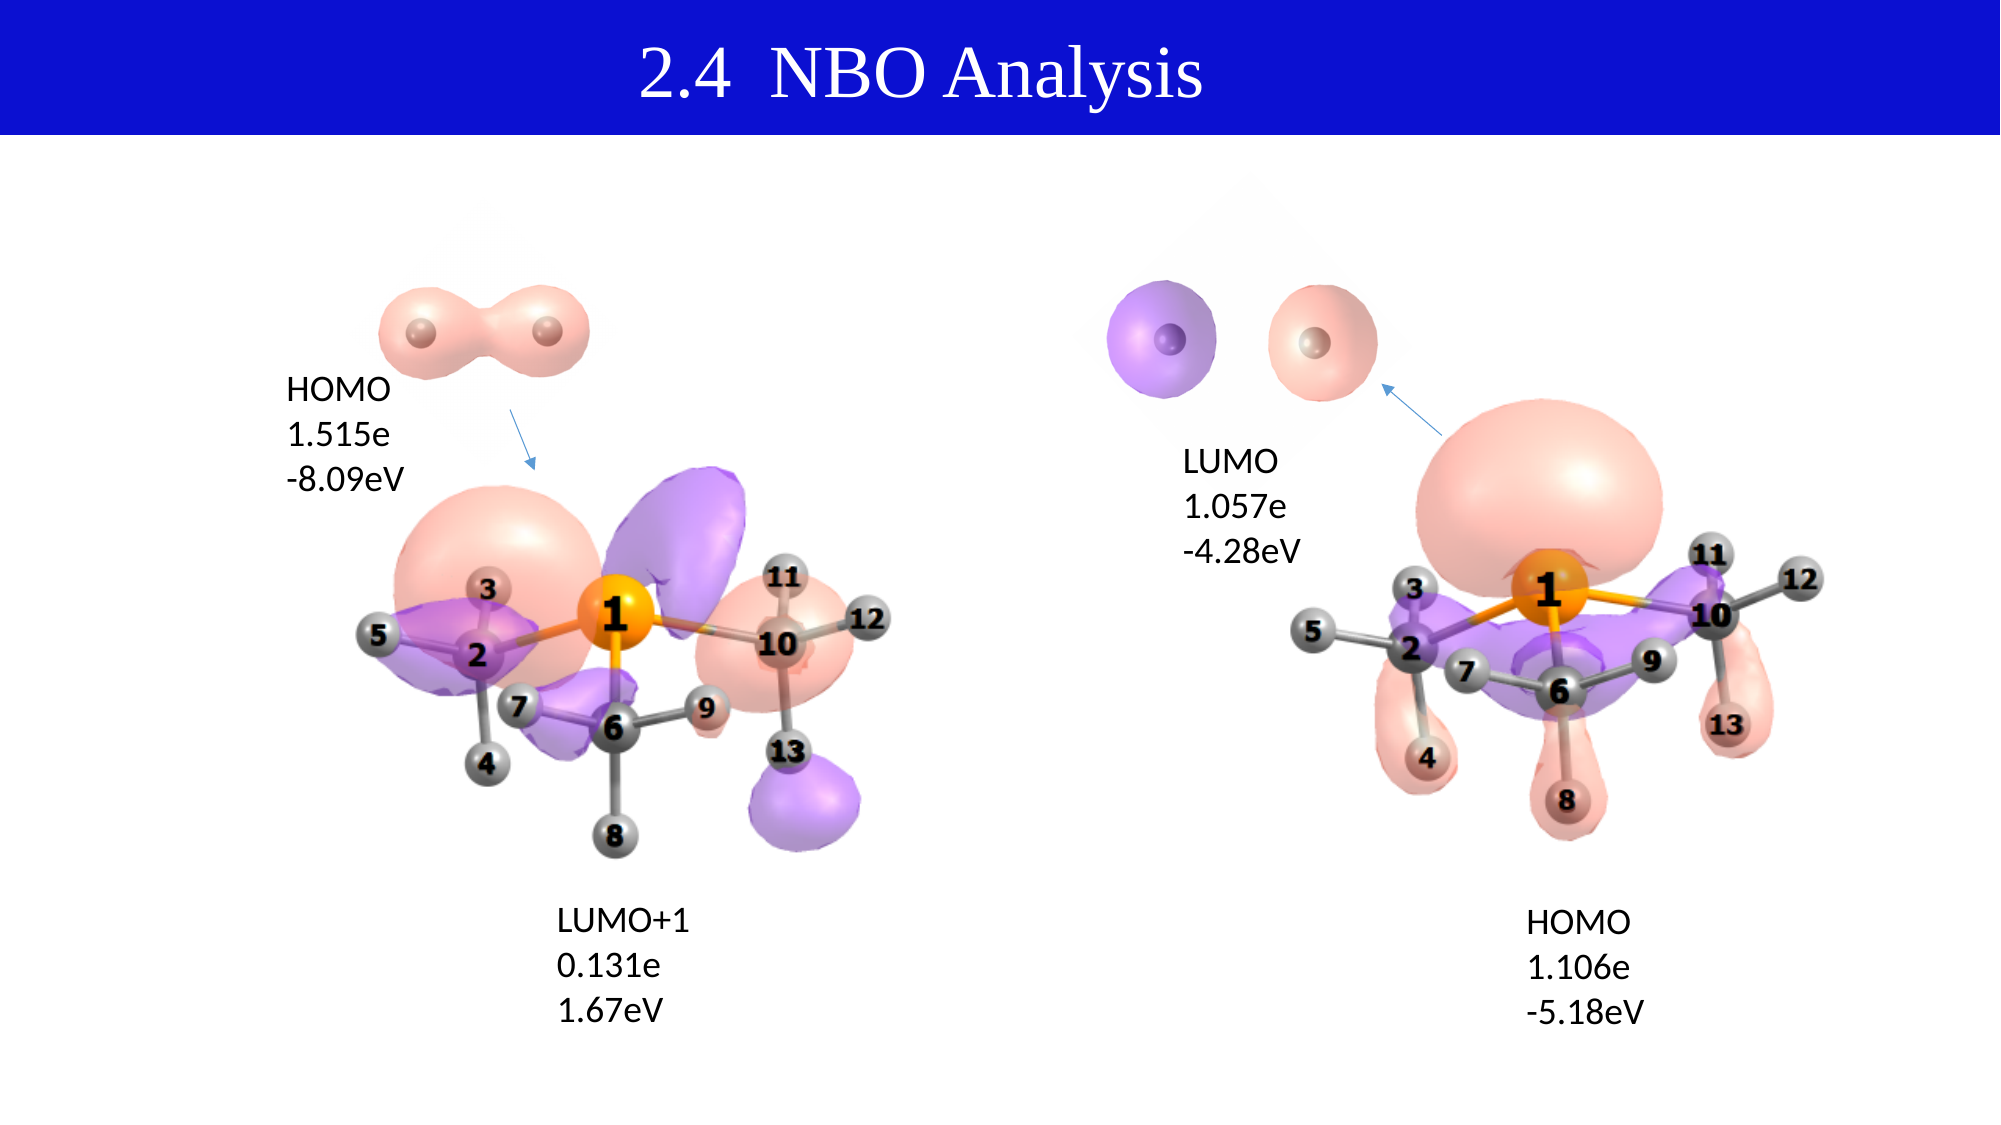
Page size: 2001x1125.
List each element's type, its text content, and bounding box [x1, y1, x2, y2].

text_box LUMO+1 0.131e 1.67eV [542, 887, 706, 1037]
text_box 2.4 NBO Analysis [623, 14, 1258, 120]
text_box HOMO 1.106e -5.18eV [1511, 889, 1660, 1040]
text_box HOMO 1.515e -8.09eV [271, 356, 430, 507]
picture [340, 198, 907, 877]
text_box [0, 0, 2000, 135]
text_box LUMO 1.057e -4.28eV [1168, 462, 1275, 578]
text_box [1381, 383, 1442, 436]
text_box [509, 409, 535, 471]
picture [1074, 172, 1840, 858]
